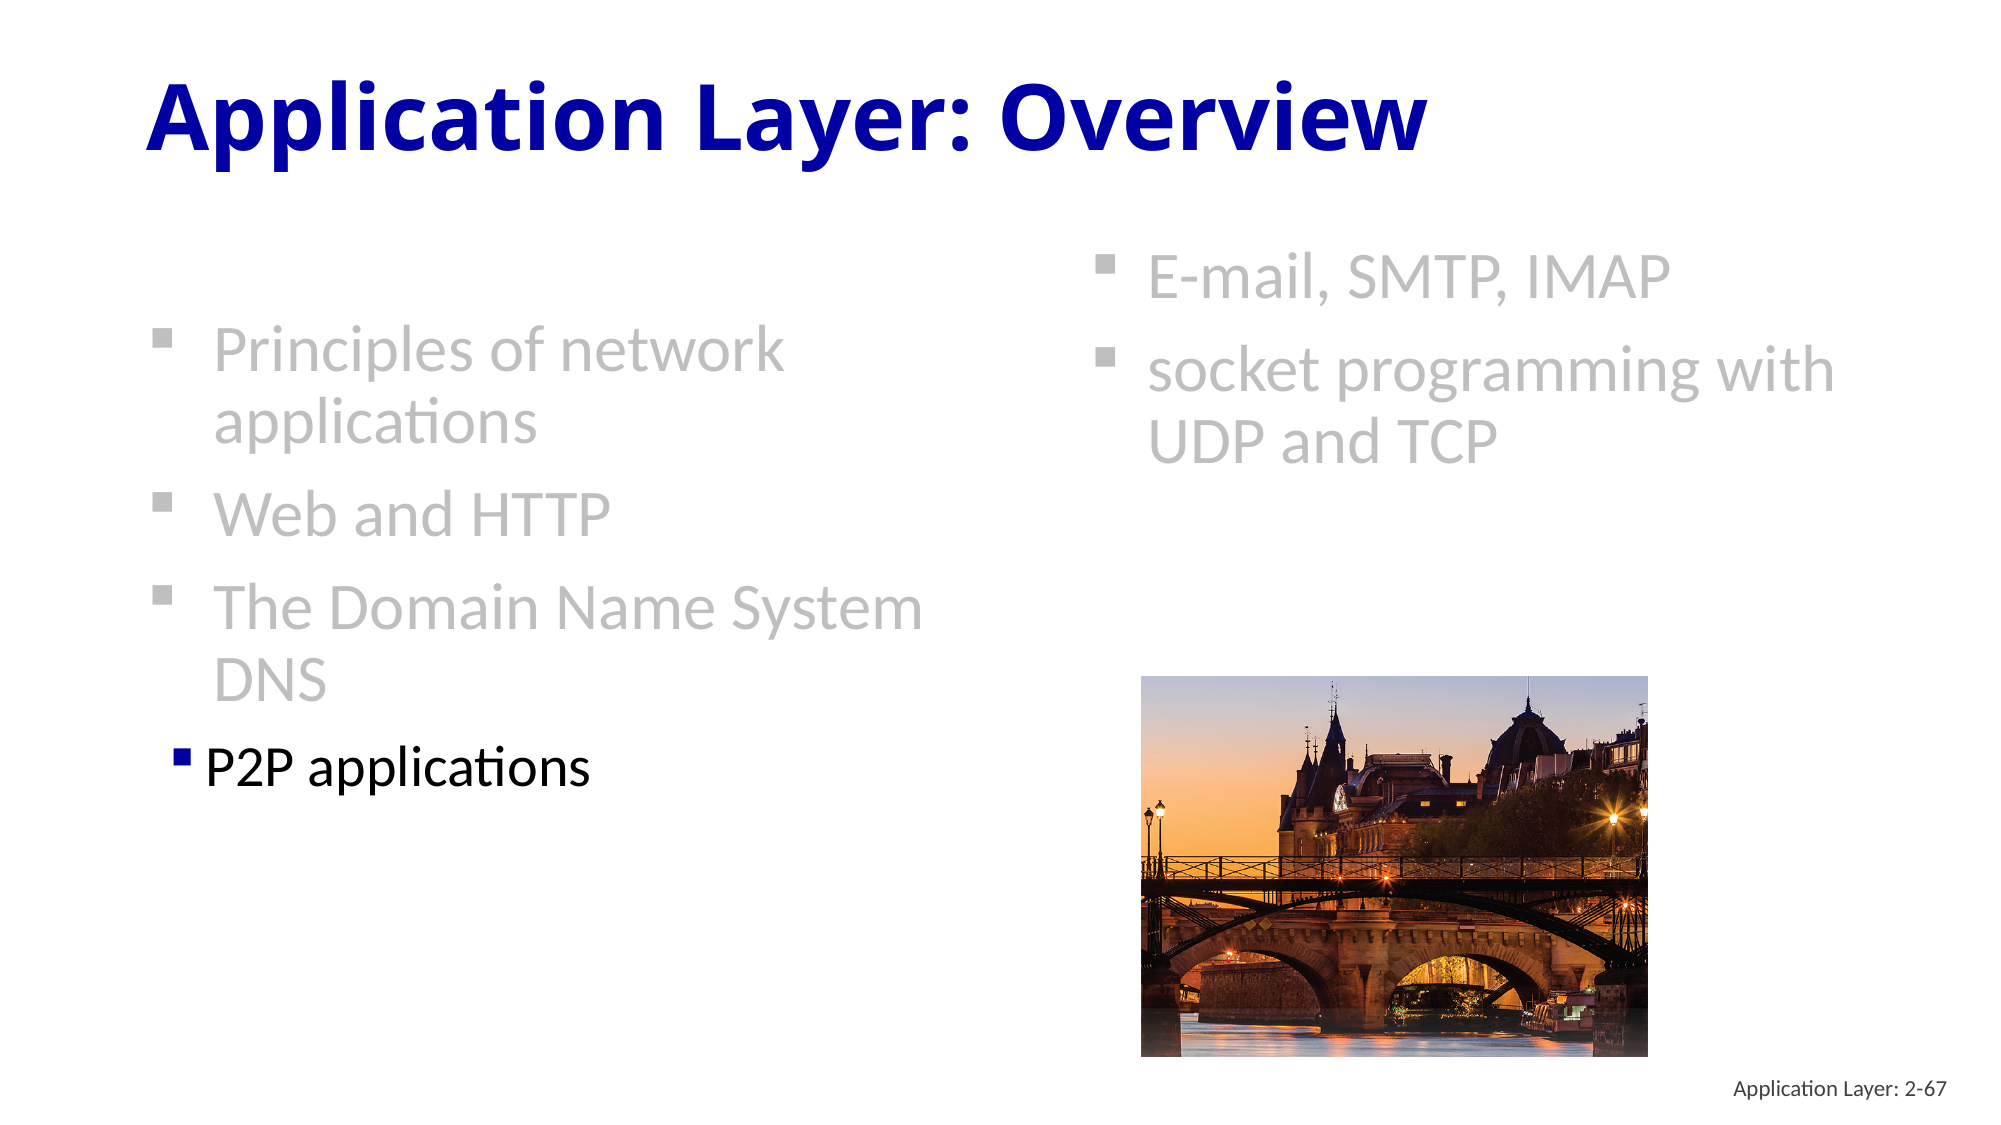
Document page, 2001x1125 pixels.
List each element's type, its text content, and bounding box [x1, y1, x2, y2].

slide_number Application Layer: 2-67 [1512, 1056, 1963, 1117]
text_box E-mail, SMTP, IMAP socket programming with UDP and TCP [1075, 233, 1963, 1021]
text_box Principles of network applications Web and HTTP The Domain Name System DNS P2P applications [132, 306, 1004, 1021]
title Application Layer: Overview [131, 47, 1856, 195]
picture [1141, 676, 1648, 1057]
